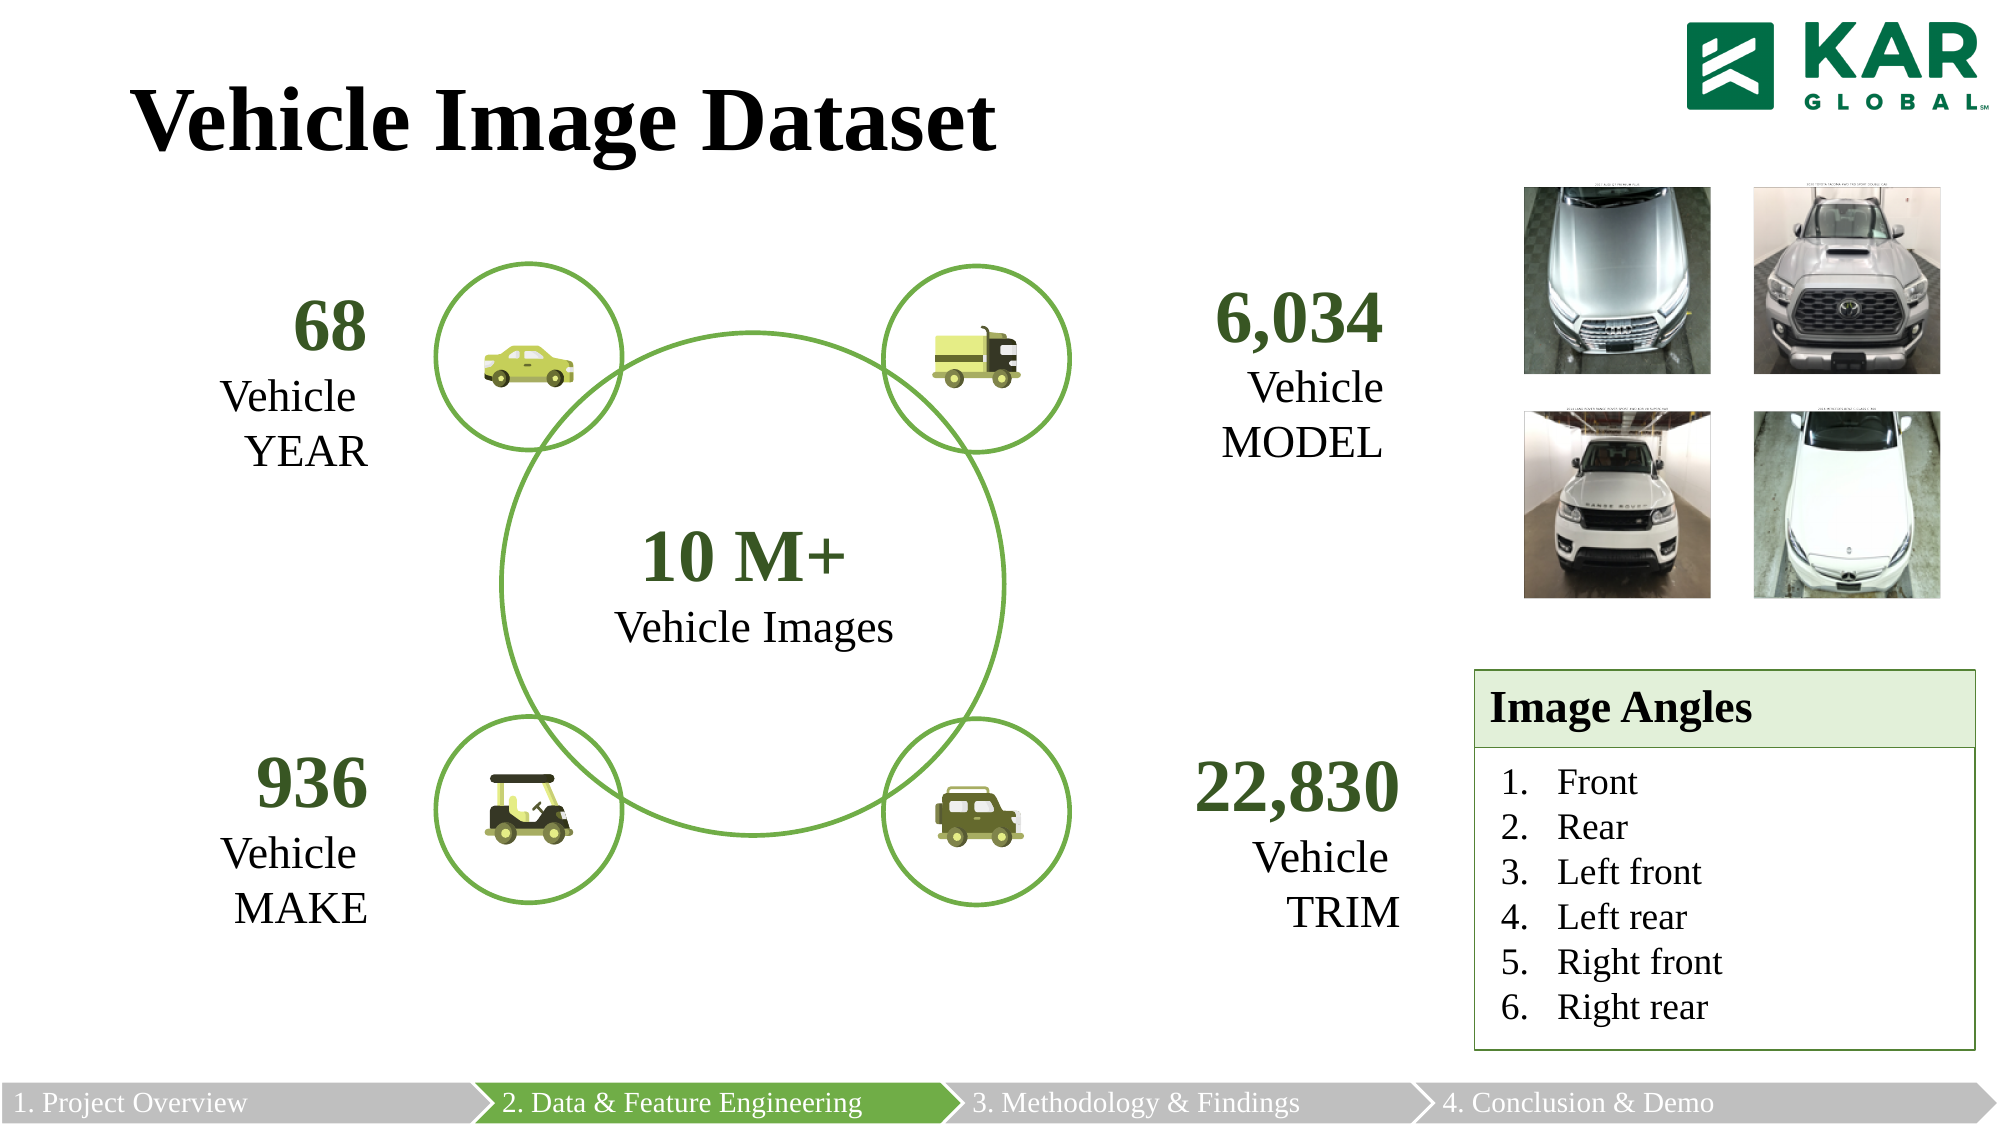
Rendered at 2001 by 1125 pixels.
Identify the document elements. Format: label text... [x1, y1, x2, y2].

picture [1520, 181, 1942, 601]
text_box [435, 716, 623, 903]
text_box Front Rear Left front Left rear Right front Right rear [1486, 749, 1845, 1034]
text_box Vehicle Image Dataset [114, 0, 1840, 186]
text_box [435, 263, 623, 451]
text_box [883, 718, 1037, 905]
subtitle 936 Vehicle MAKE [47, 657, 389, 874]
text_box [883, 265, 1063, 453]
subtitle 68 Vehicle YEAR [0, 255, 389, 472]
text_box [484, 345, 574, 388]
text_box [0, 1081, 2000, 1125]
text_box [935, 786, 1025, 848]
text_box Image Angles [1474, 670, 1976, 748]
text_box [932, 325, 1021, 389]
subtitle 22,830 Vehicle TRIM [1037, 716, 1421, 933]
text_box [1474, 748, 1976, 1050]
subtitle 10 M+ Vehicle Images [583, 486, 925, 660]
text_box [501, 332, 1005, 836]
subtitle 6,034 Vehicle MODEL [1063, 247, 1405, 463]
picture [1840, 22, 1989, 110]
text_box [484, 774, 574, 846]
